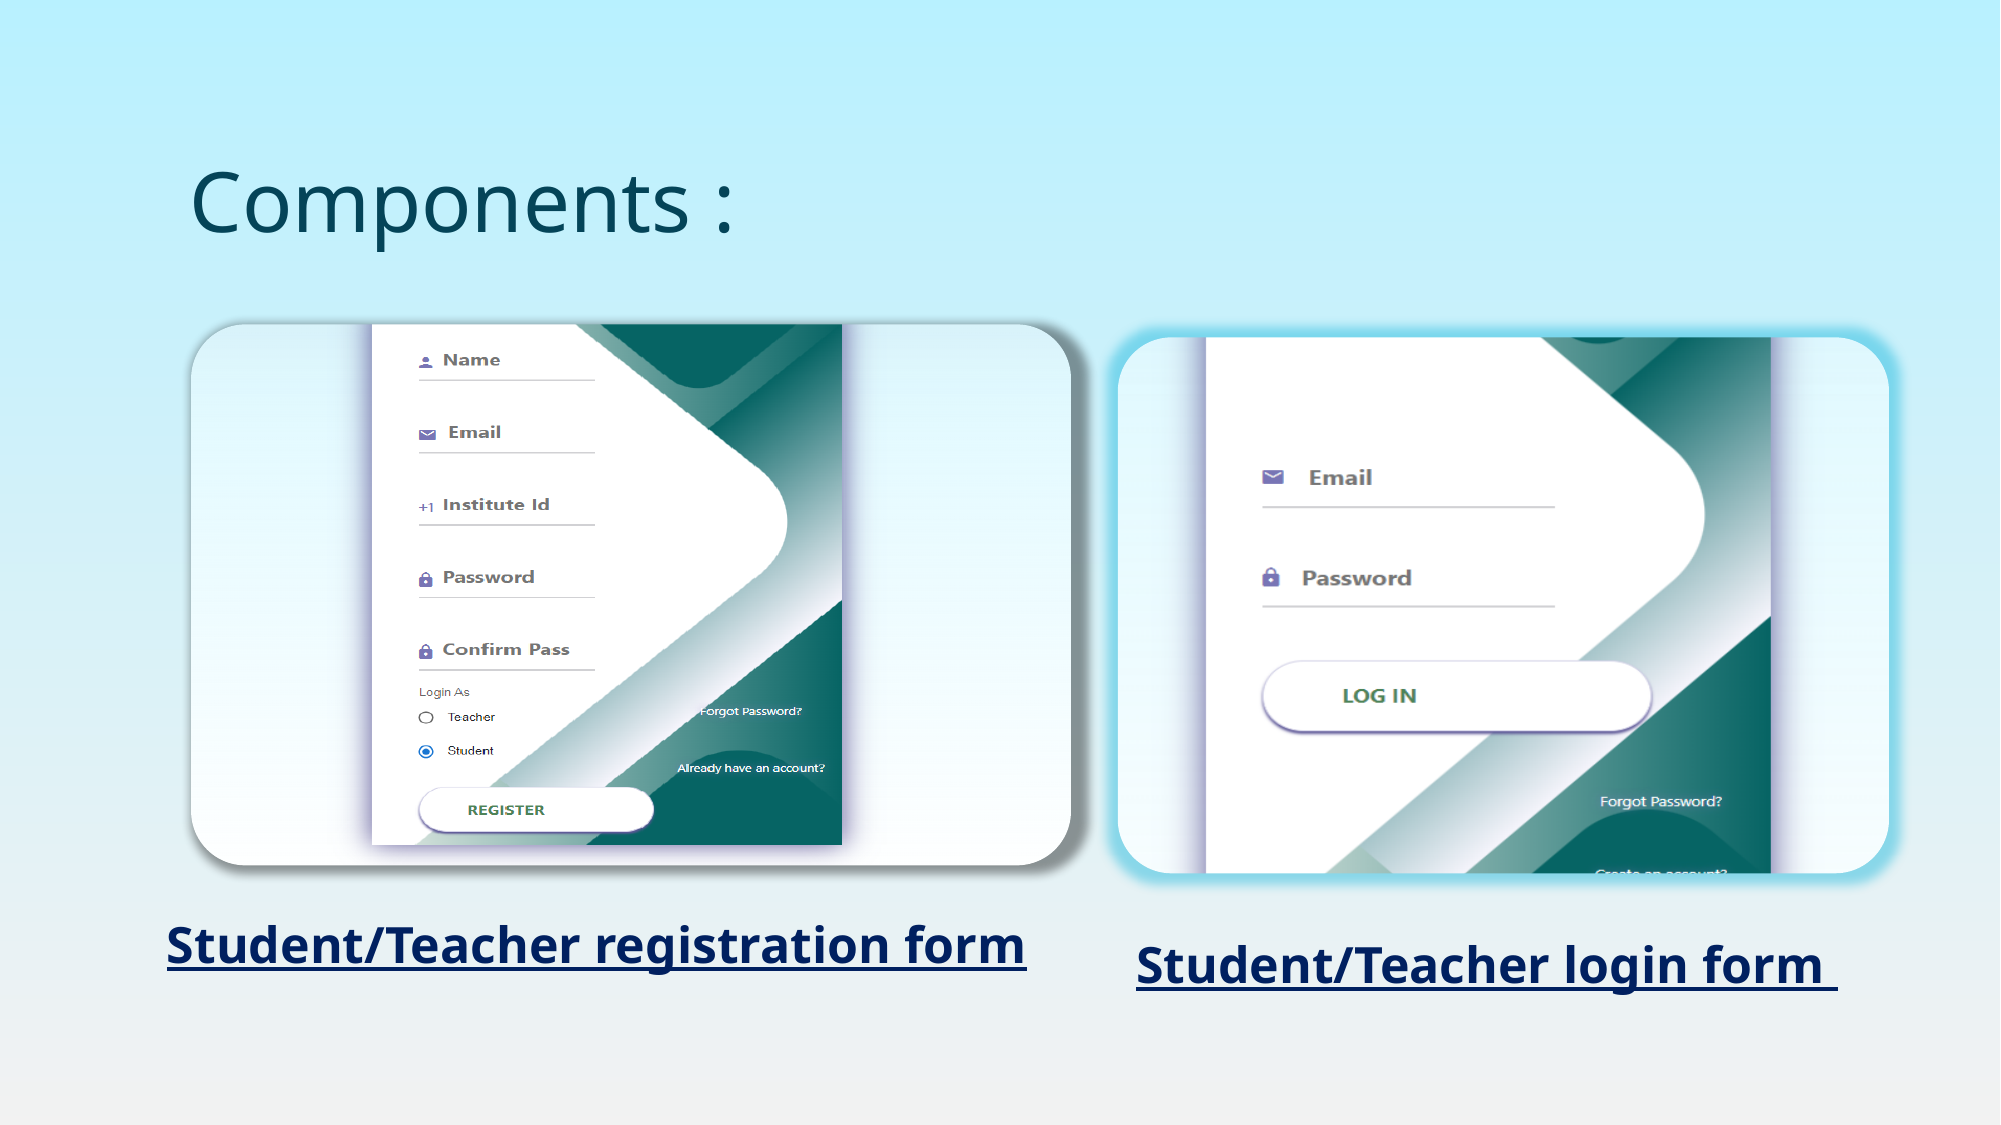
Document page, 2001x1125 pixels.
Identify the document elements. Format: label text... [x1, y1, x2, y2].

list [0, 304, 1889, 1107]
title Components : [174, 105, 1825, 300]
